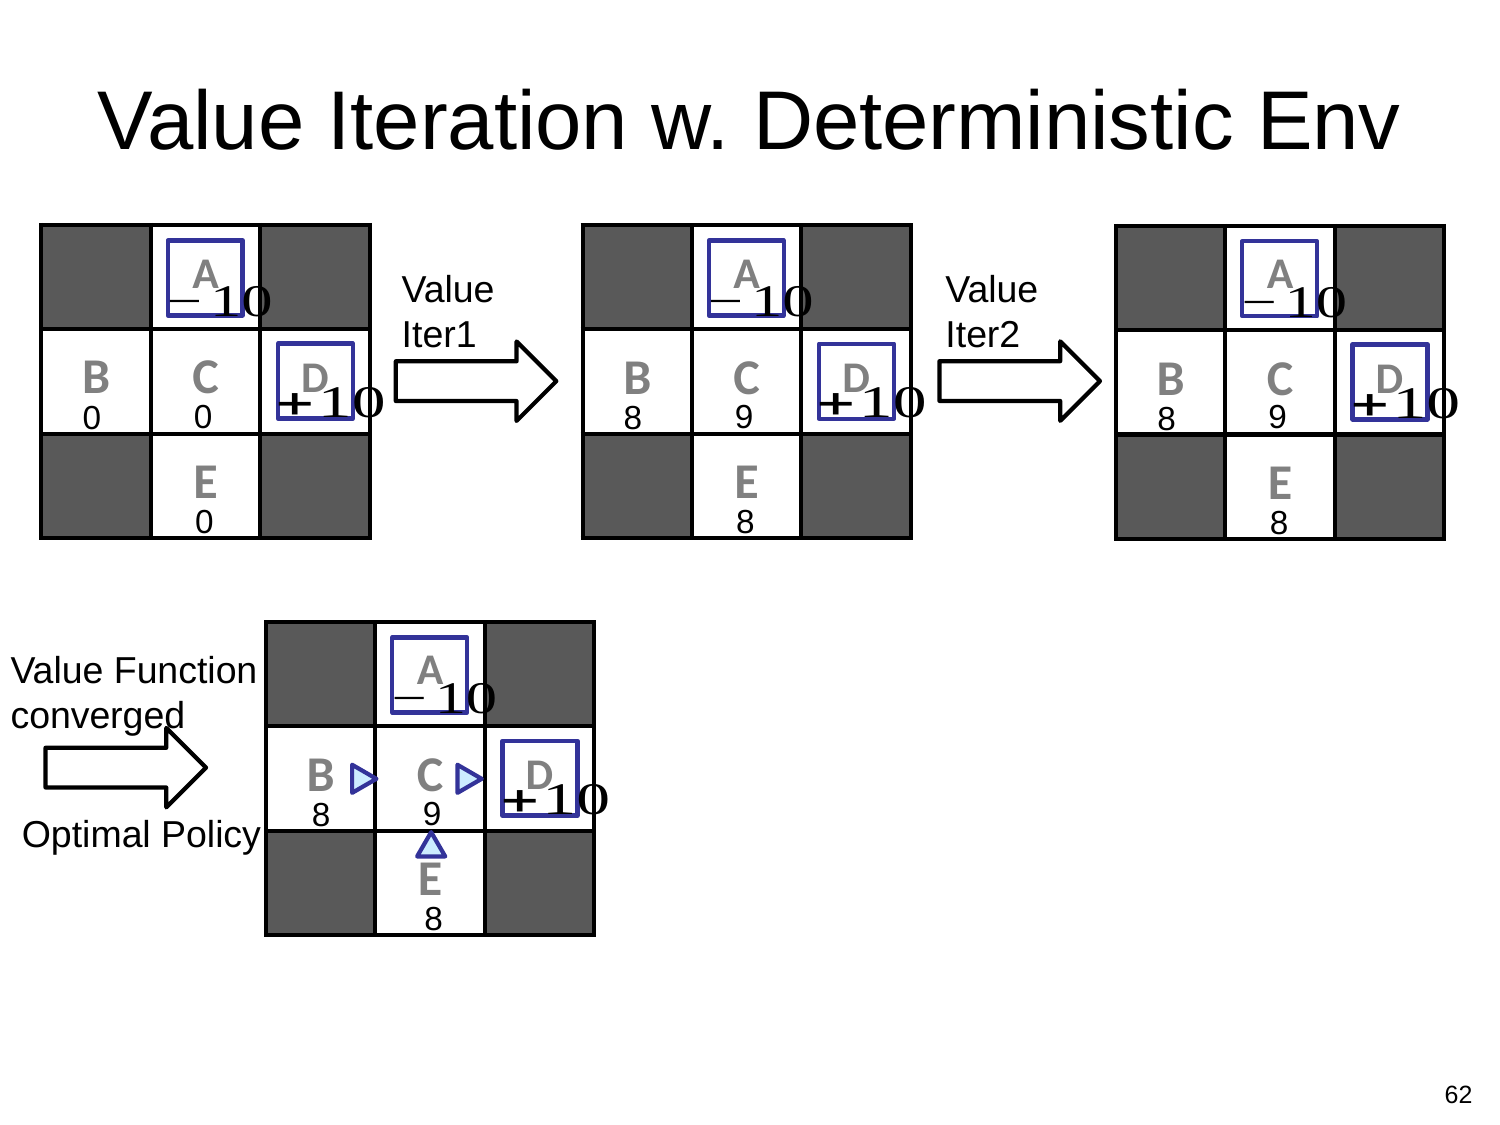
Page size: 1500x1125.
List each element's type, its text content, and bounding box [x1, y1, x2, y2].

text_box 8 [721, 493, 770, 548]
text_box [350, 762, 379, 795]
table_cell C [1227, 332, 1333, 432]
text_box [939, 341, 1100, 421]
text_box [1350, 342, 1430, 422]
table_cell D [487, 728, 592, 829]
table_header [43, 227, 149, 327]
table_cell B [1118, 332, 1223, 432]
table_cell [268, 833, 373, 933]
table_cell E [153, 436, 258, 536]
text_box 9 [408, 784, 476, 840]
table_cell C [153, 331, 258, 432]
text_box [390, 635, 469, 715]
slide_number 62 [1137, 1070, 1488, 1112]
text_box 8 [608, 388, 658, 444]
table_cell C [694, 331, 799, 432]
table_cell E [1227, 437, 1333, 537]
text_box 0 [179, 387, 247, 443]
text_box 9 [1253, 388, 1322, 443]
text_box [415, 840, 448, 859]
table_cell B [585, 331, 690, 432]
table_cell [1337, 437, 1442, 537]
text_box [45, 743, 207, 808]
table_cell [262, 436, 368, 536]
table_cell [1118, 437, 1223, 537]
table_header [803, 227, 909, 327]
text_box [817, 342, 896, 421]
table_header [1118, 228, 1223, 328]
table_cell E [377, 833, 483, 933]
table_header A [1227, 228, 1333, 328]
table_header A [153, 227, 258, 327]
text_box Value Iter2 [930, 257, 1054, 363]
table_cell [585, 436, 690, 536]
text_box 0 [180, 493, 229, 548]
text_box 0 [67, 388, 117, 444]
table_cell B [268, 728, 373, 829]
table_cell D [262, 331, 368, 432]
table_cell D [1337, 332, 1442, 432]
table_cell D [803, 331, 909, 432]
table_cell C [377, 728, 483, 829]
text_box Value Function converged [0, 638, 264, 743]
table_header [1337, 228, 1442, 328]
table_header A [694, 227, 799, 327]
text_box [166, 238, 245, 318]
text_box 8 [409, 890, 458, 945]
text_box 8 [297, 785, 346, 841]
table_header [268, 624, 373, 724]
text_box 8 [1142, 389, 1191, 445]
text_box [455, 762, 484, 785]
table_cell [803, 436, 909, 536]
text_box 9 [720, 387, 788, 443]
text_box [500, 739, 580, 818]
table_cell B [43, 331, 149, 432]
text_box [276, 341, 355, 421]
table_header A [377, 624, 483, 724]
text_box [707, 238, 786, 318]
table_header [487, 624, 592, 724]
table_cell [487, 833, 592, 933]
table_header [585, 227, 690, 327]
table_cell [43, 436, 149, 536]
table_cell E [694, 436, 799, 536]
text_box 8 [1254, 493, 1304, 549]
text_box Value Iter1 [386, 257, 510, 363]
table_header [262, 227, 368, 327]
text_box [1240, 239, 1319, 318]
text_box [395, 341, 557, 421]
title Value Iteration w. Deterministic Env [74, 44, 1426, 188]
